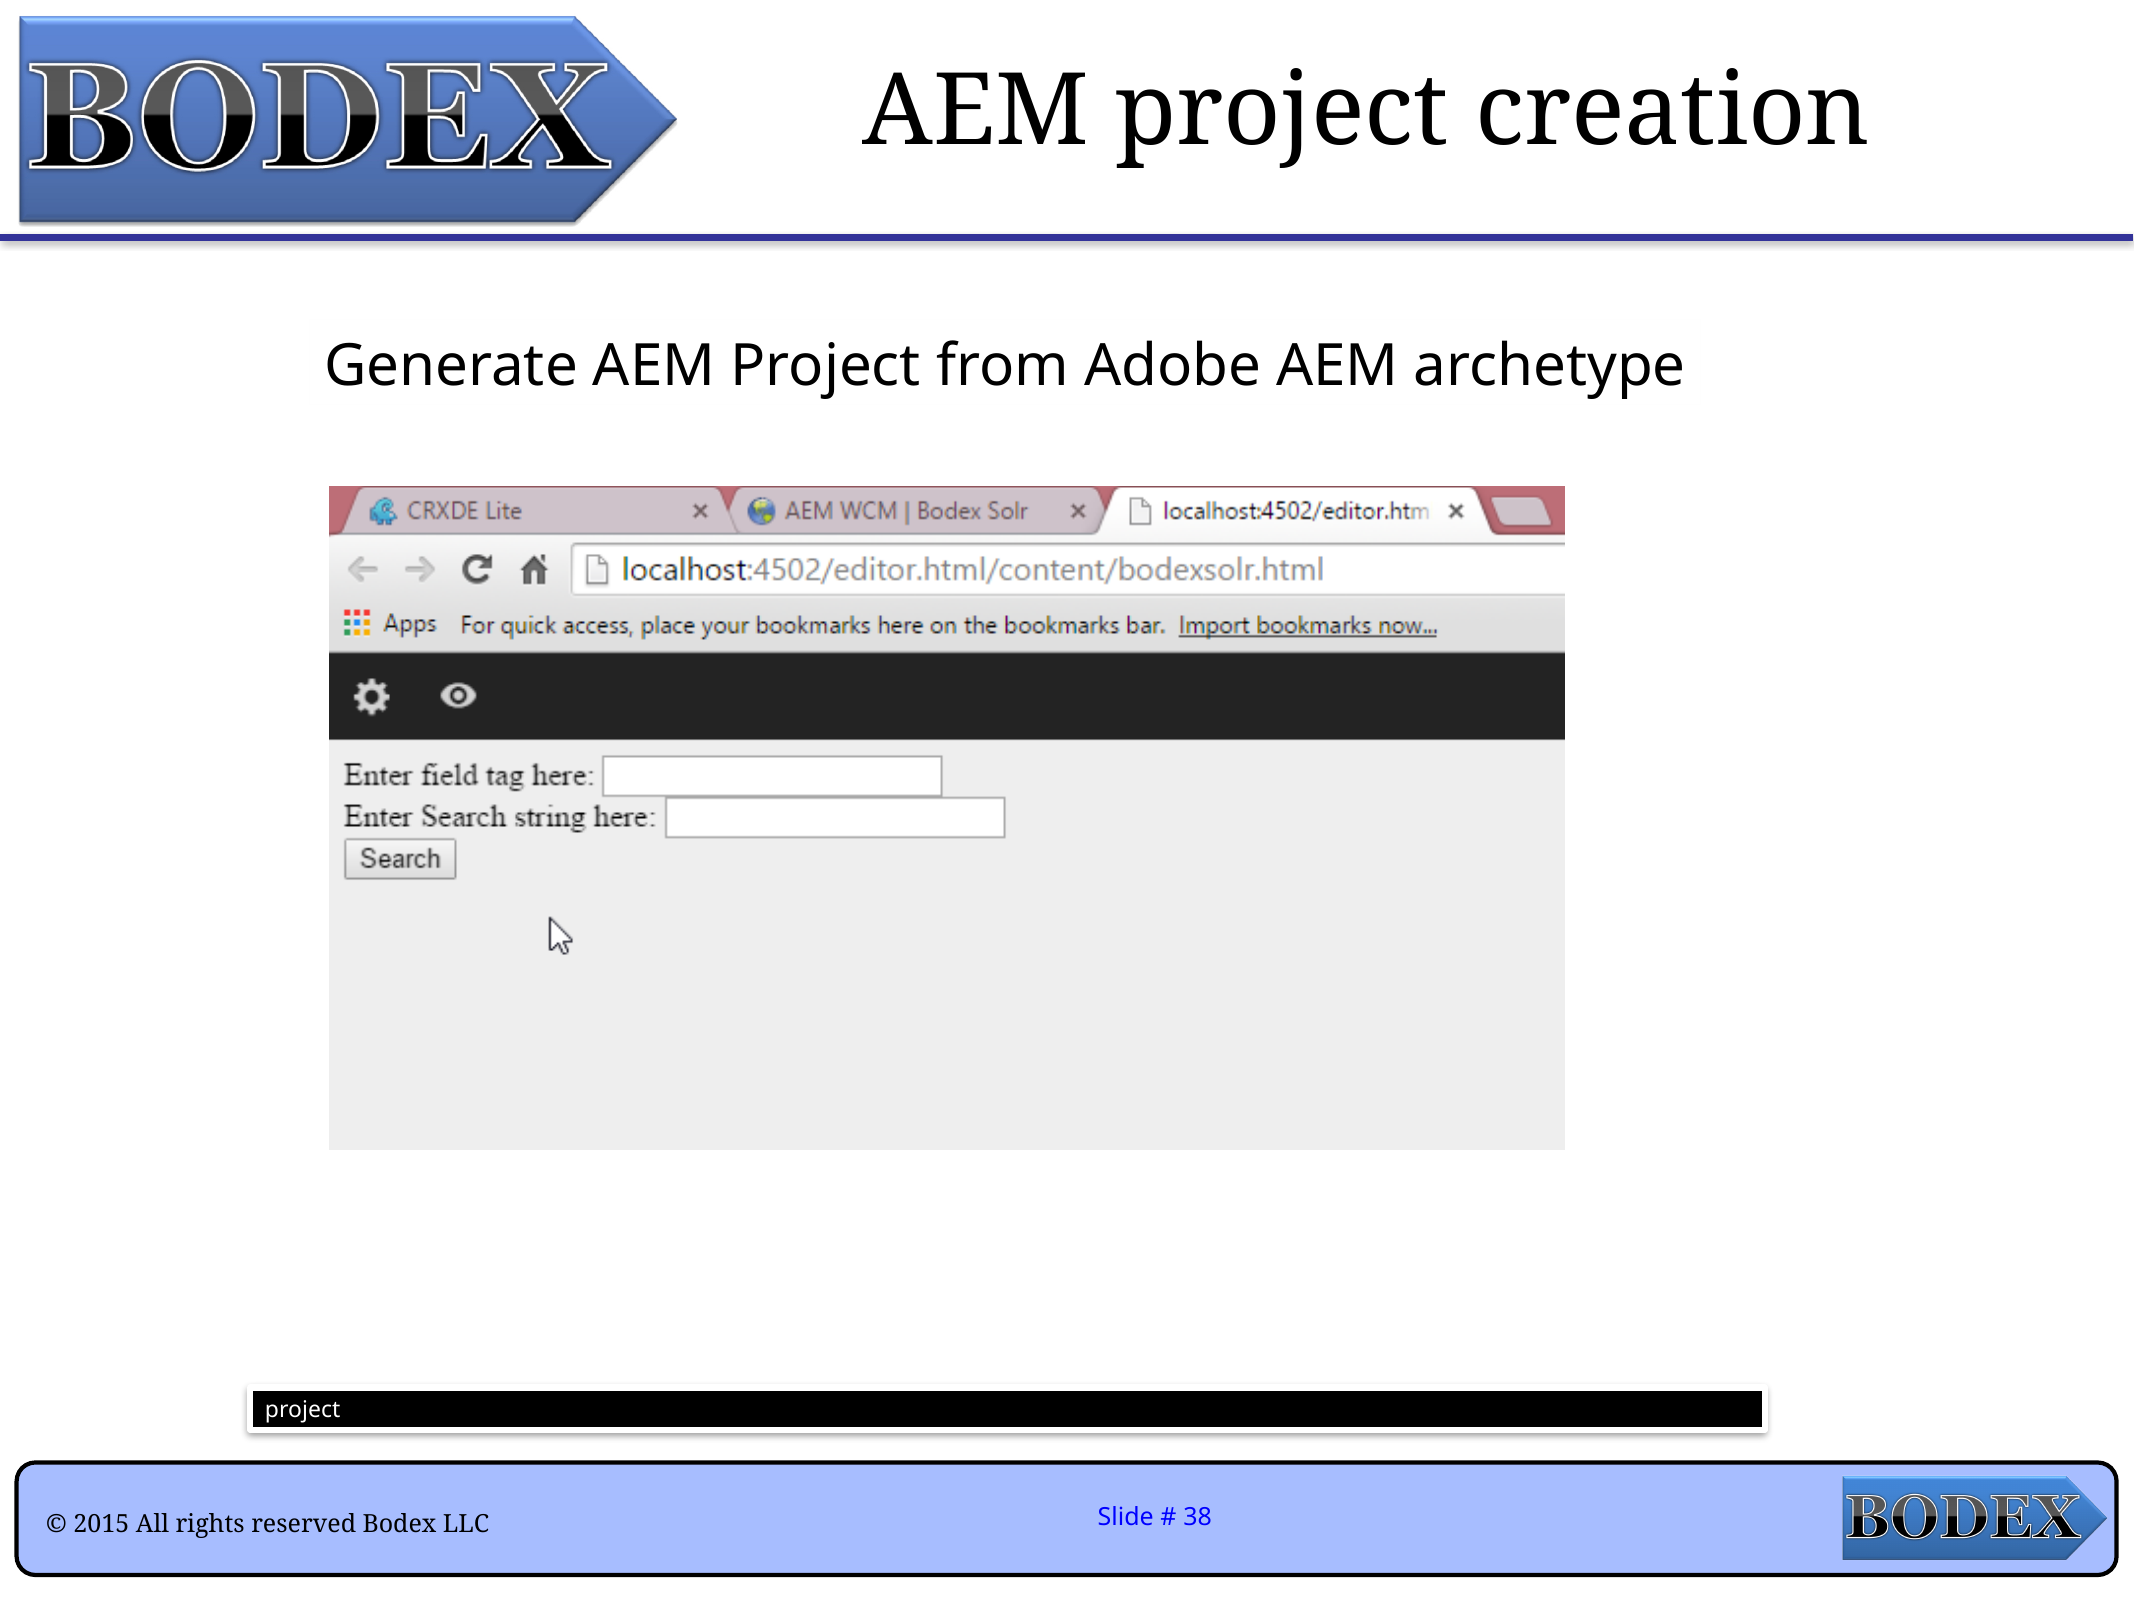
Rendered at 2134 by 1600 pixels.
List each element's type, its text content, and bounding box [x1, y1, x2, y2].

text_box AEM project creation [629, 37, 2105, 173]
slide_number Slide # 38 [729, 1475, 1227, 1561]
picture [1841, 1474, 2109, 1562]
text_box Generate AEM Project from Adobe AEM archetype [309, 319, 1701, 405]
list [328, 486, 1565, 1150]
picture [16, 12, 680, 227]
text_box project [247, 1384, 1768, 1433]
